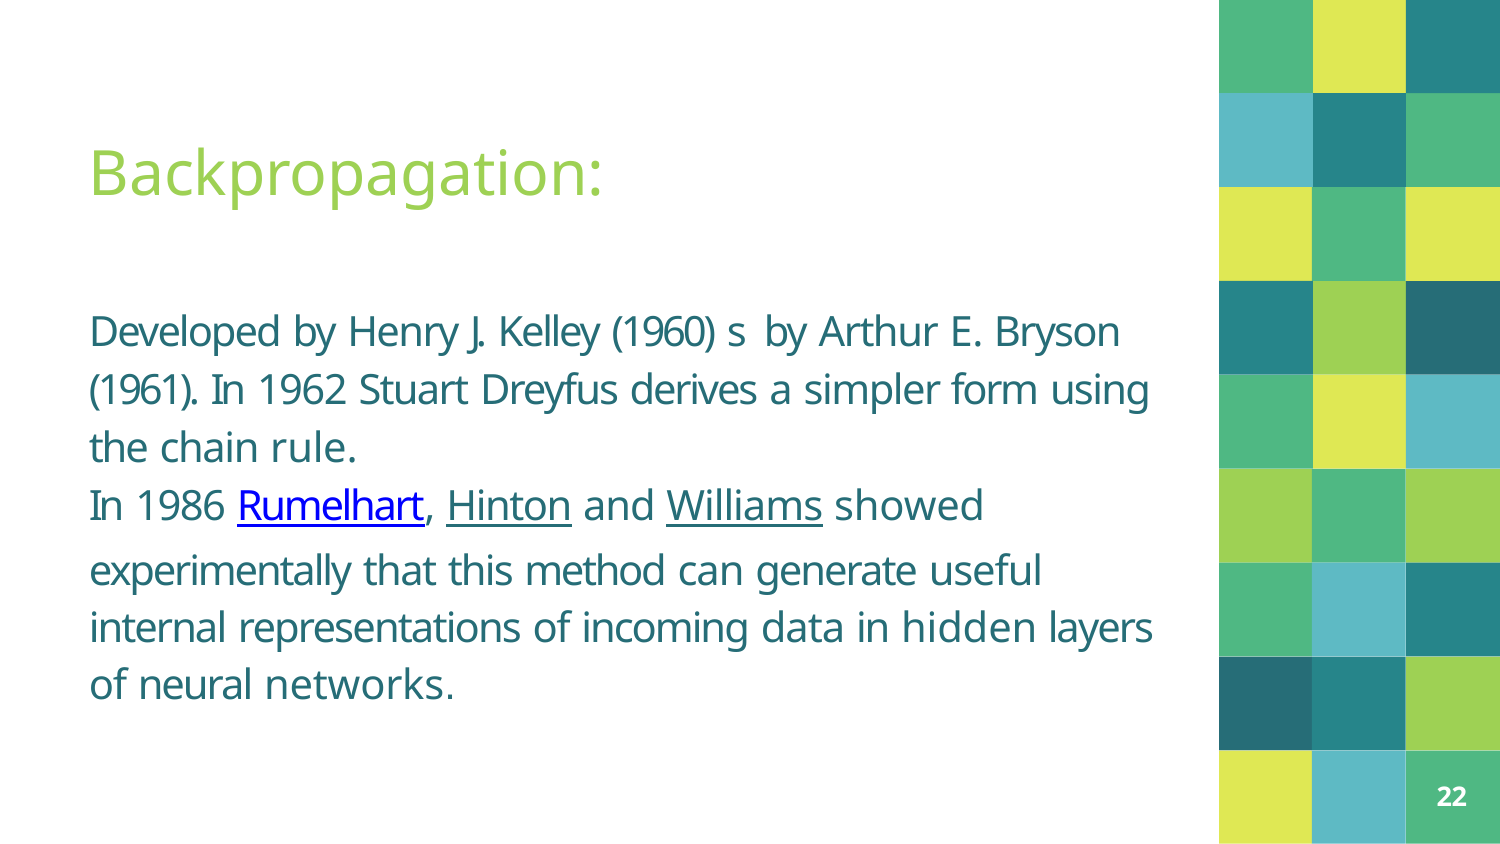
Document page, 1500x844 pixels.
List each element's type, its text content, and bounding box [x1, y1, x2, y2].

title Backpropagation: [86, 55, 1413, 274]
slide_number <number> [1430, 777, 1478, 844]
text_box Developed by Henry J. Kelley (1960) s by Arthur E. Bryson (1961). In 1962 Stuart Dreyfus derives a simpler form using the chain rule. In 1986 Rumelhart, Hinton and Williams showed experimentally that this method can generate useful internal representations of incoming data in hidden layers of neural networks. [86, 295, 1158, 709]
